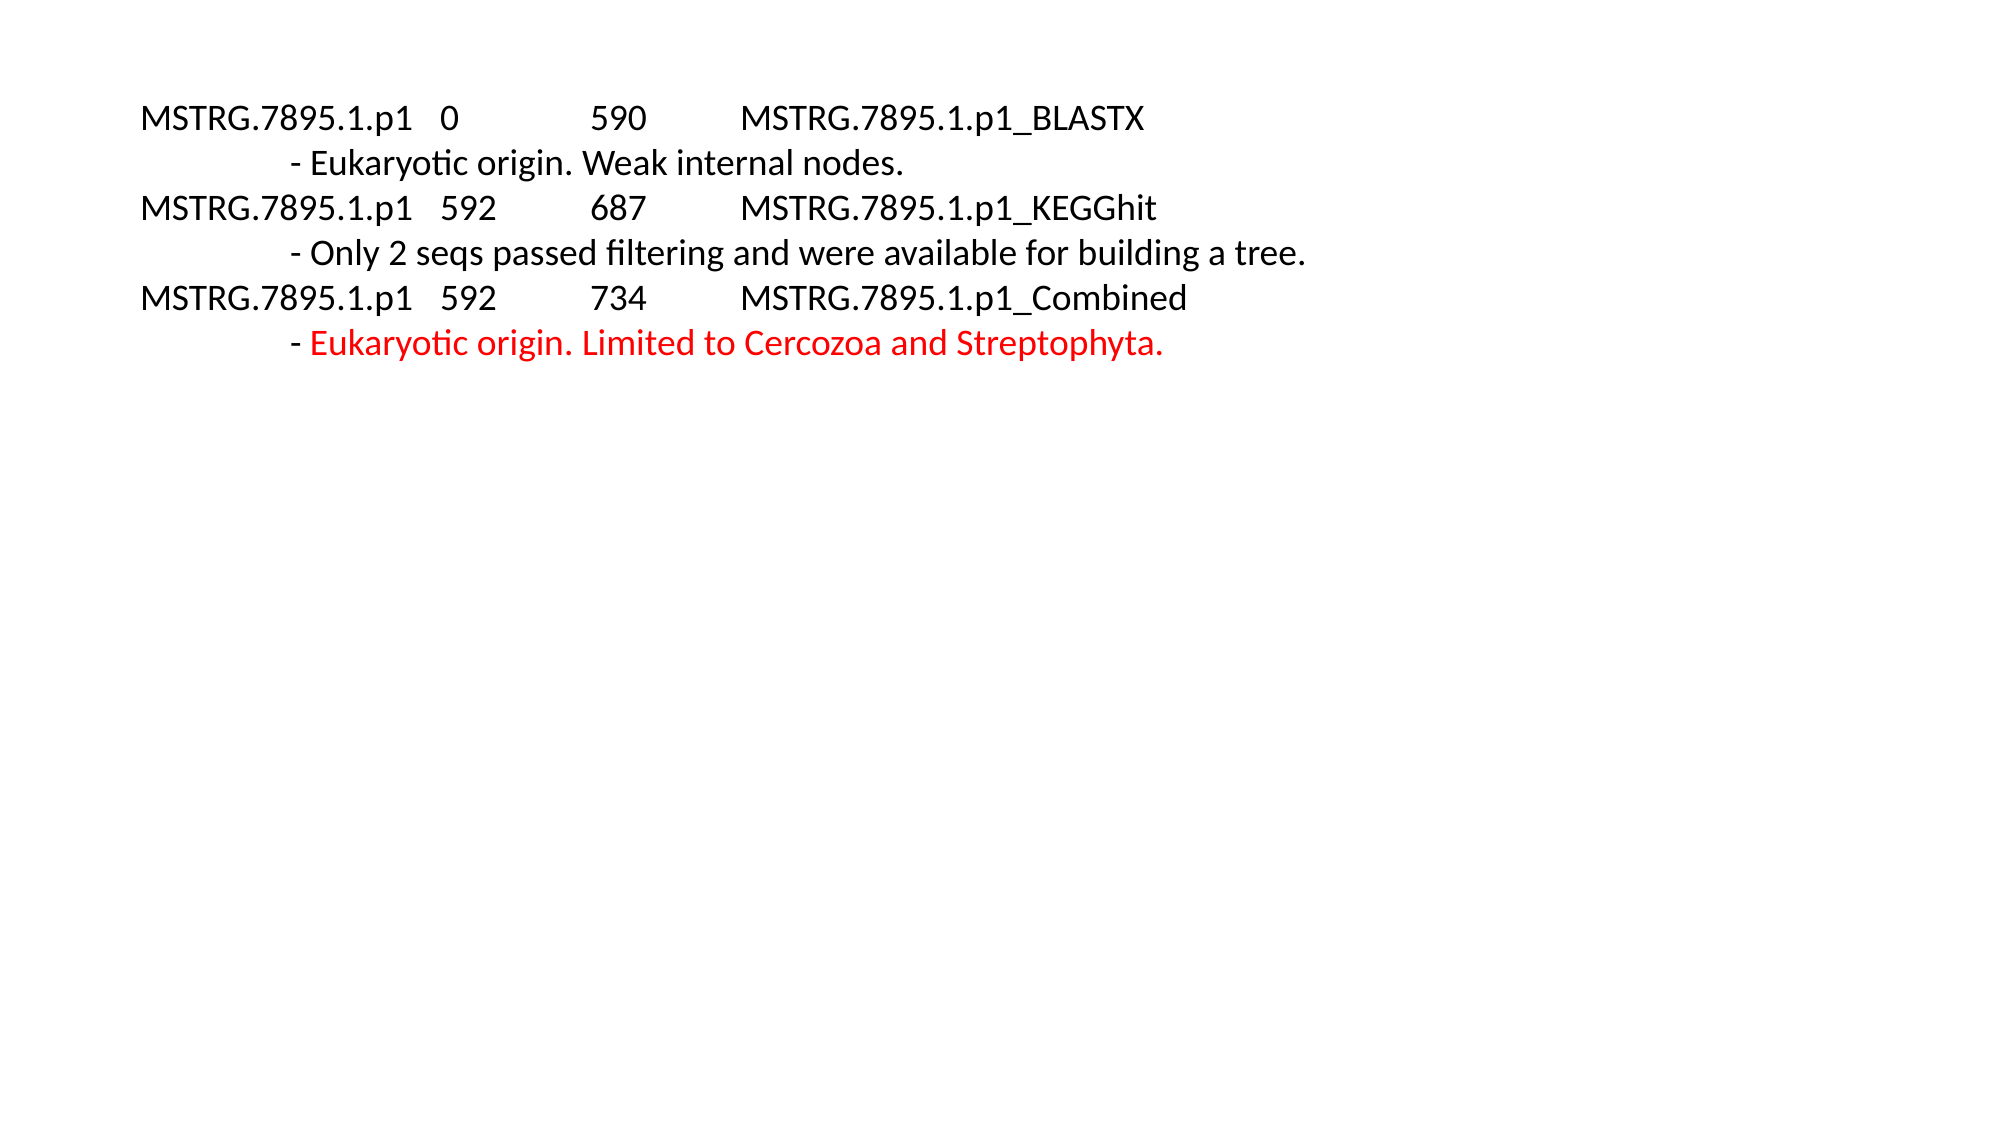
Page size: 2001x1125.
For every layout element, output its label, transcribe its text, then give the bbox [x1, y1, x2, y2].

text_box MSTRG.7895.1.p1 0 590 MSTRG.7895.1.p1_BLASTX - Eukaryotic origin. Weak internal nodes. MSTRG.7895.1.p1 592 687 MSTRG.7895.1.p1_KEGGhit - Only 2 seqs passed filtering and were available for building a tree. MSTRG.7895.1.p1 592 734 MSTRG.7895.1.p1_Combined - Eukaryotic origin. Limited to Cercozoa and Streptophyta. [125, 85, 1875, 371]
